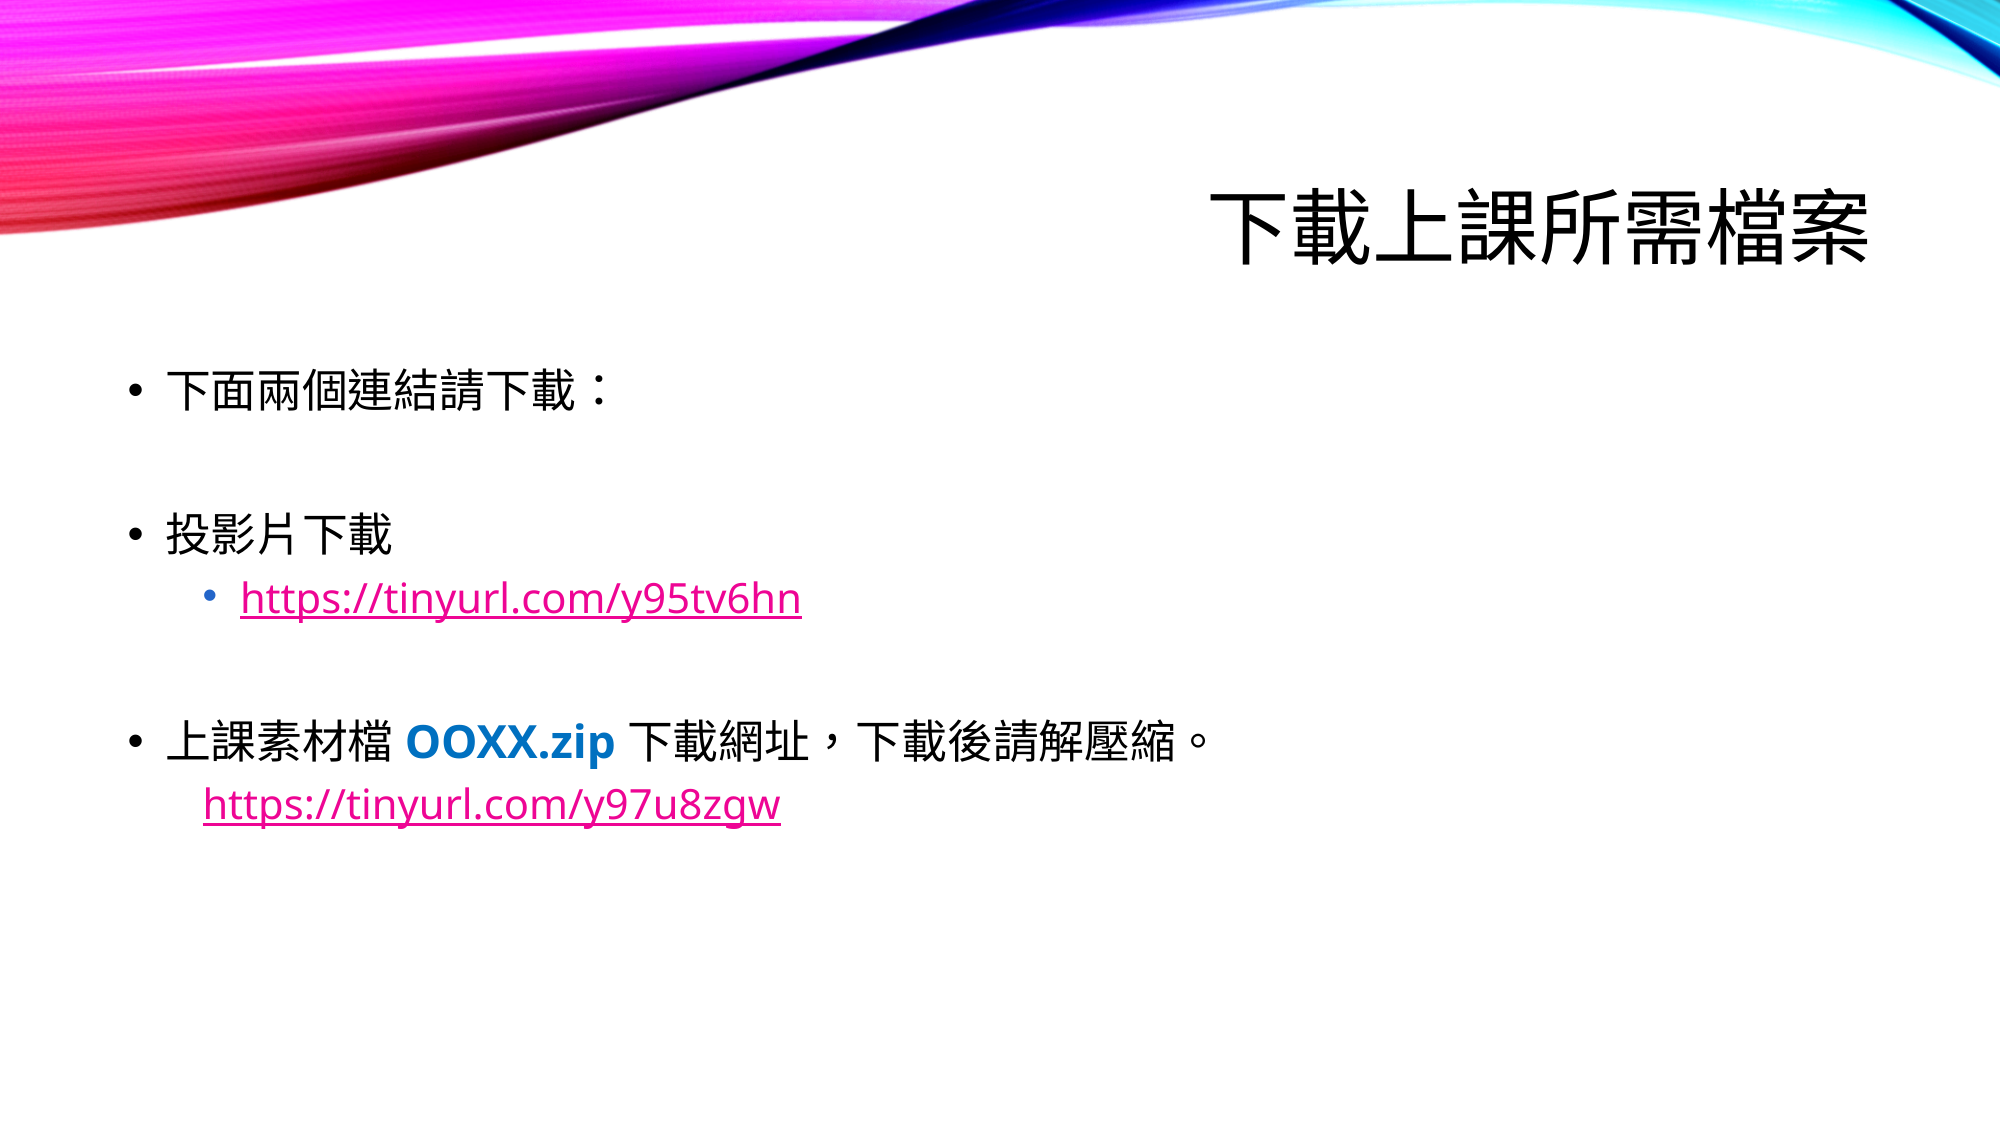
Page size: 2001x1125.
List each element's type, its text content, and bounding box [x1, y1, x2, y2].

picture [1910, 0, 2000, 45]
picture [0, 0, 2000, 237]
picture [1890, 0, 2000, 75]
title 下載上課所需檔案 [474, 125, 1888, 338]
list 下面兩個連結請下載： 投影片下載 https://tinyurl.com/y95tv6hn 上課素材檔OOXX.zip下載網址，下載後請解壓縮。 https://tinyurl.com/y97u8zgw [112, 360, 1888, 1021]
